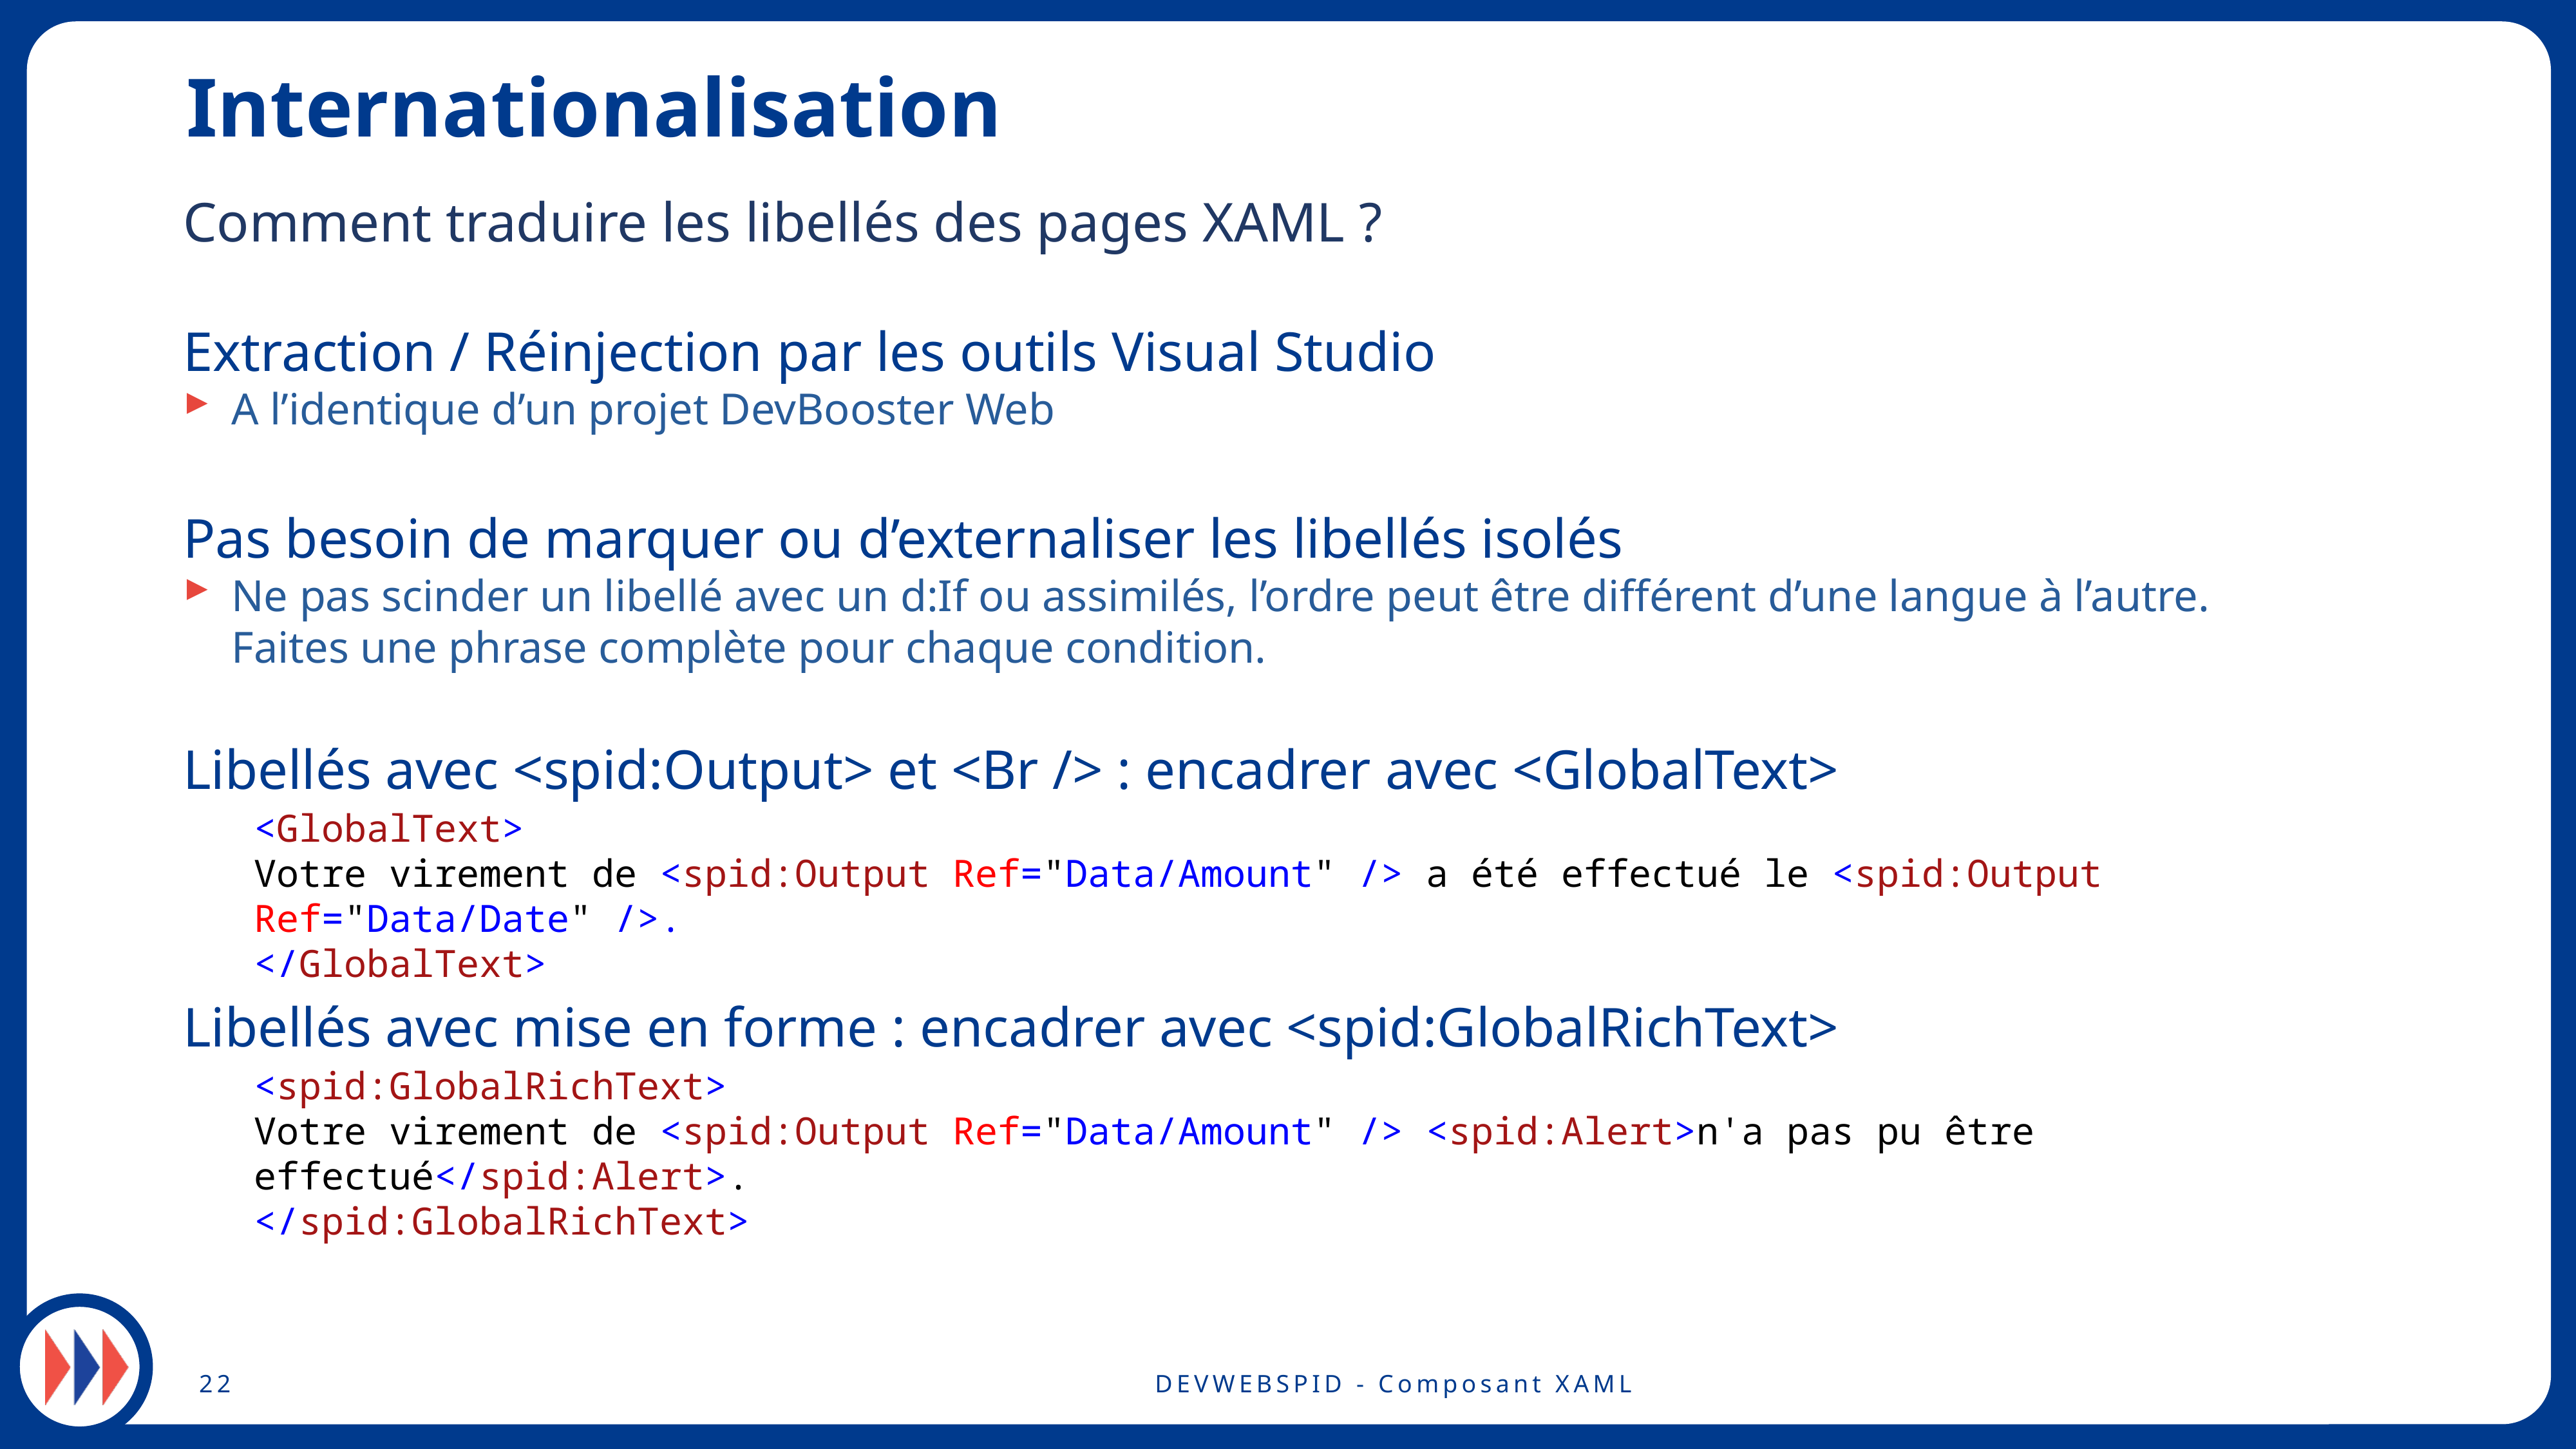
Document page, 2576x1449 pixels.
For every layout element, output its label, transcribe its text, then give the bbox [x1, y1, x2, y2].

list Extraction / Réinjection par les outils Visual Studio A l’identique d’un projet DevBooster Web Pas besoin de marquer ou d’externaliser les libellés isolés Ne pas scinder un libellé avec un d:If ou assimilés, l’ordre peut être différent d’une langue à l’autre. Faites une phrase complète pour chaque condition. Libellés avec <spid:Output> et <Br /> : encadrer avec <GlobalText> Libellés avec mise en forme : encadrer avec <spid:GlobalRichText> [173, 312, 2505, 1330]
slide_number 22 [189, 1361, 300, 1409]
text_box <spid:GlobalRichText> Votre virement de <spid:Output Ref="Data/Amount" /> <spid:Alert>n'a pas pu être effectué</spid:Alert>. </spid:GlobalRichText> [245, 1057, 2378, 1247]
text_box <GlobalText> Votre virement de <spid:Output Ref="Data/Amount" /> a été effectué le <spid:Output Ref="Data/Date" />. </GlobalText> [245, 800, 2378, 990]
picture [45, 1329, 129, 1405]
title Internationalisation [176, 62, 2505, 174]
list Comment traduire les libellés des pages XAML ? [173, 184, 2505, 258]
footer DEVWEBSPID - Composant XAML [300, 1361, 2505, 1409]
